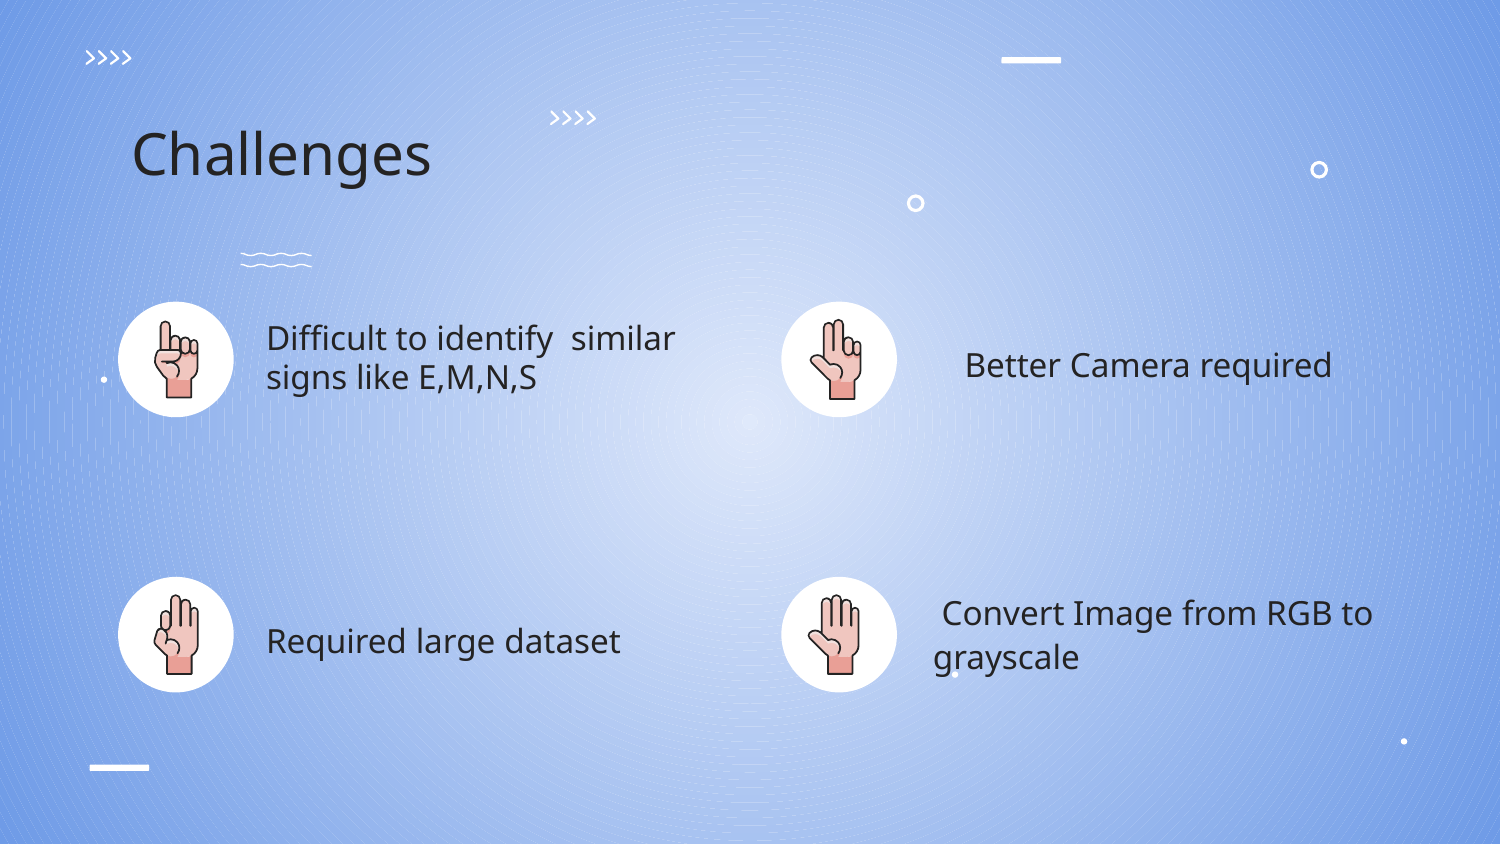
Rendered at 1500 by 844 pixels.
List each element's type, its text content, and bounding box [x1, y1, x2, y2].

title Convert Image from RGB to grayscale [917, 557, 1472, 693]
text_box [152, 594, 199, 676]
text_box [781, 576, 897, 693]
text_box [807, 594, 860, 676]
title Required large dataset [251, 611, 685, 675]
title Better Camera required [949, 264, 1472, 400]
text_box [153, 320, 199, 399]
text_box [781, 301, 897, 418]
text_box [809, 318, 862, 401]
subtitle Difficult to identify similar signs like E,M,N,S [251, 301, 729, 577]
text_box [118, 301, 234, 418]
text_box [118, 576, 234, 693]
title Challenges [116, 102, 1384, 197]
